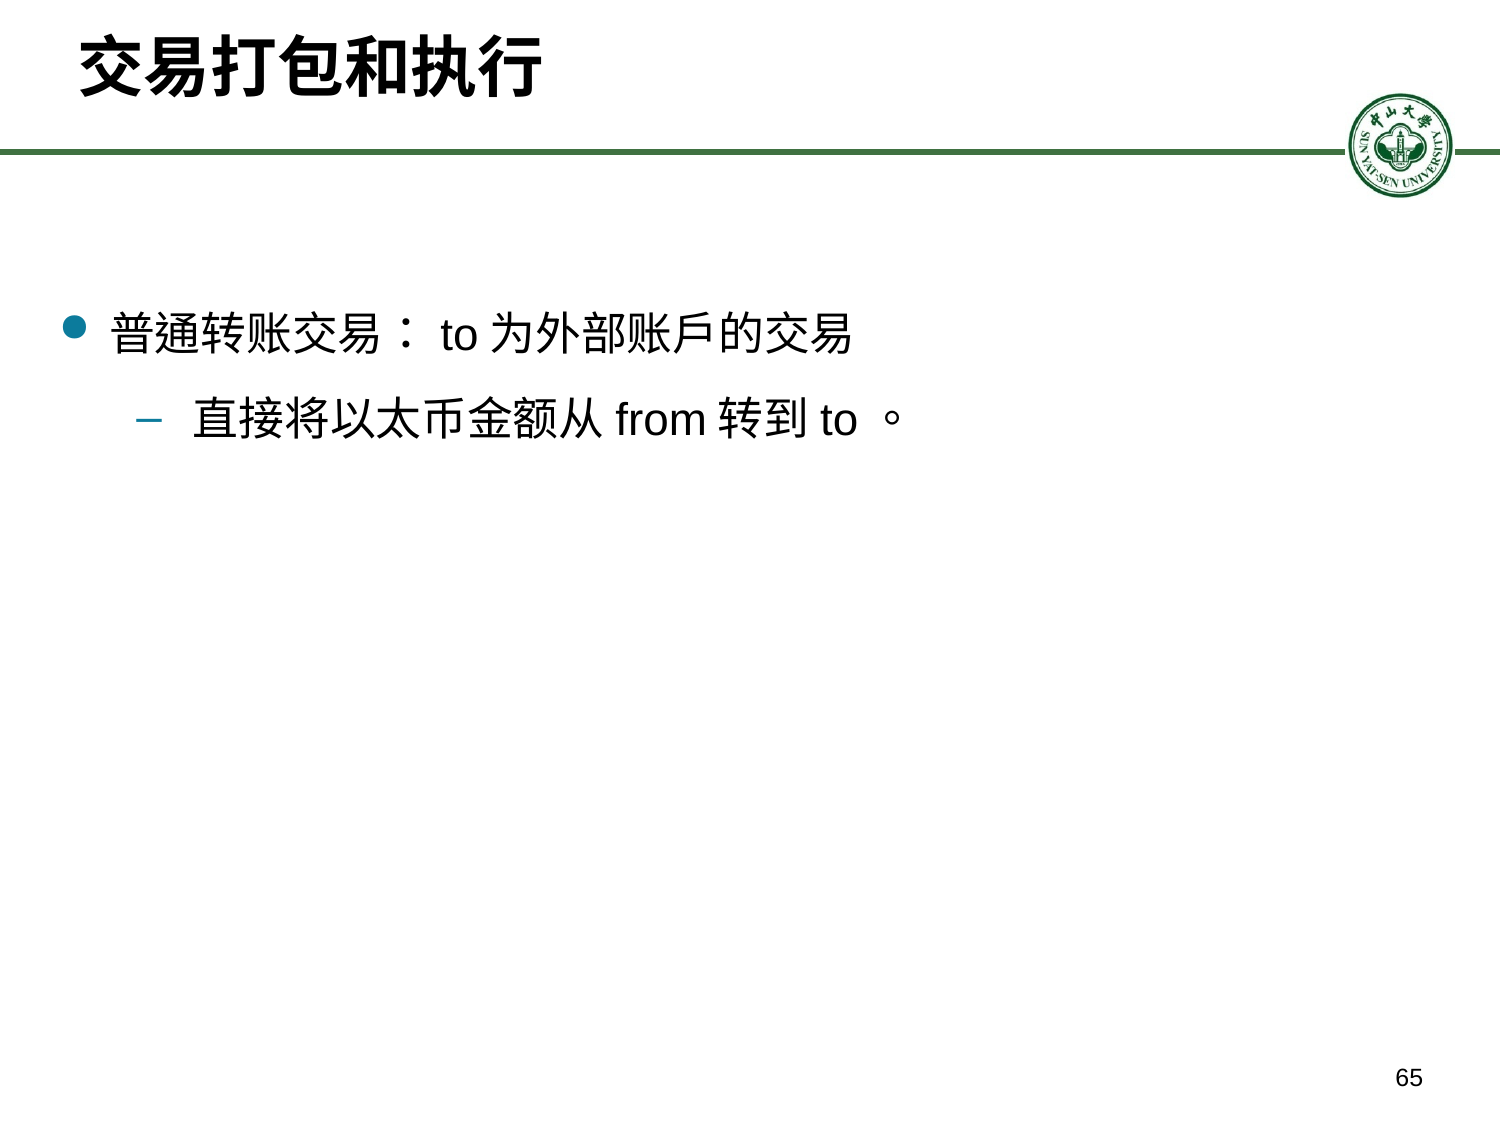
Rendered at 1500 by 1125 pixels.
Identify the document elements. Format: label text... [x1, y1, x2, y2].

title 交易打包和执行 [62, 24, 1421, 113]
picture [1345, 90, 1455, 200]
list 普通转账交易：to为外部账户的交易 直接将以太币金额从from转到to。 [46, 281, 1421, 878]
